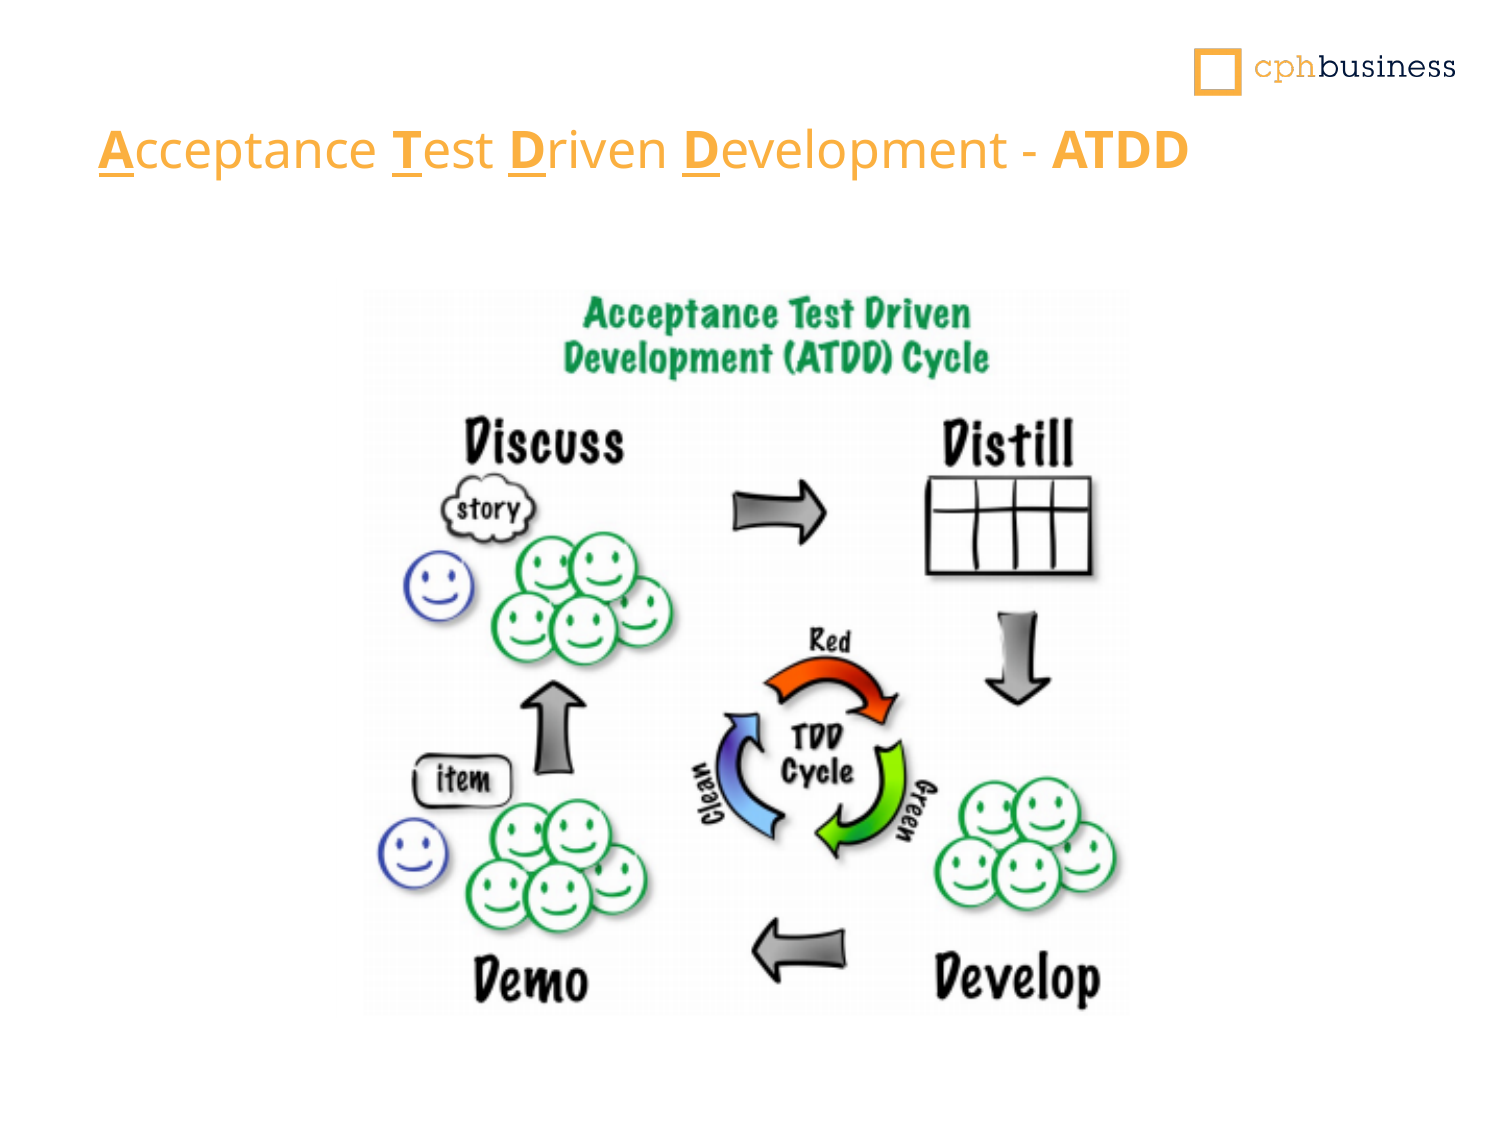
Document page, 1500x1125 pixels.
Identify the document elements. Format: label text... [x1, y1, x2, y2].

picture [335, 278, 1159, 1019]
list Acceptance Test Driven Development - ATDD [83, 109, 1411, 298]
picture [1147, 1, 1500, 143]
